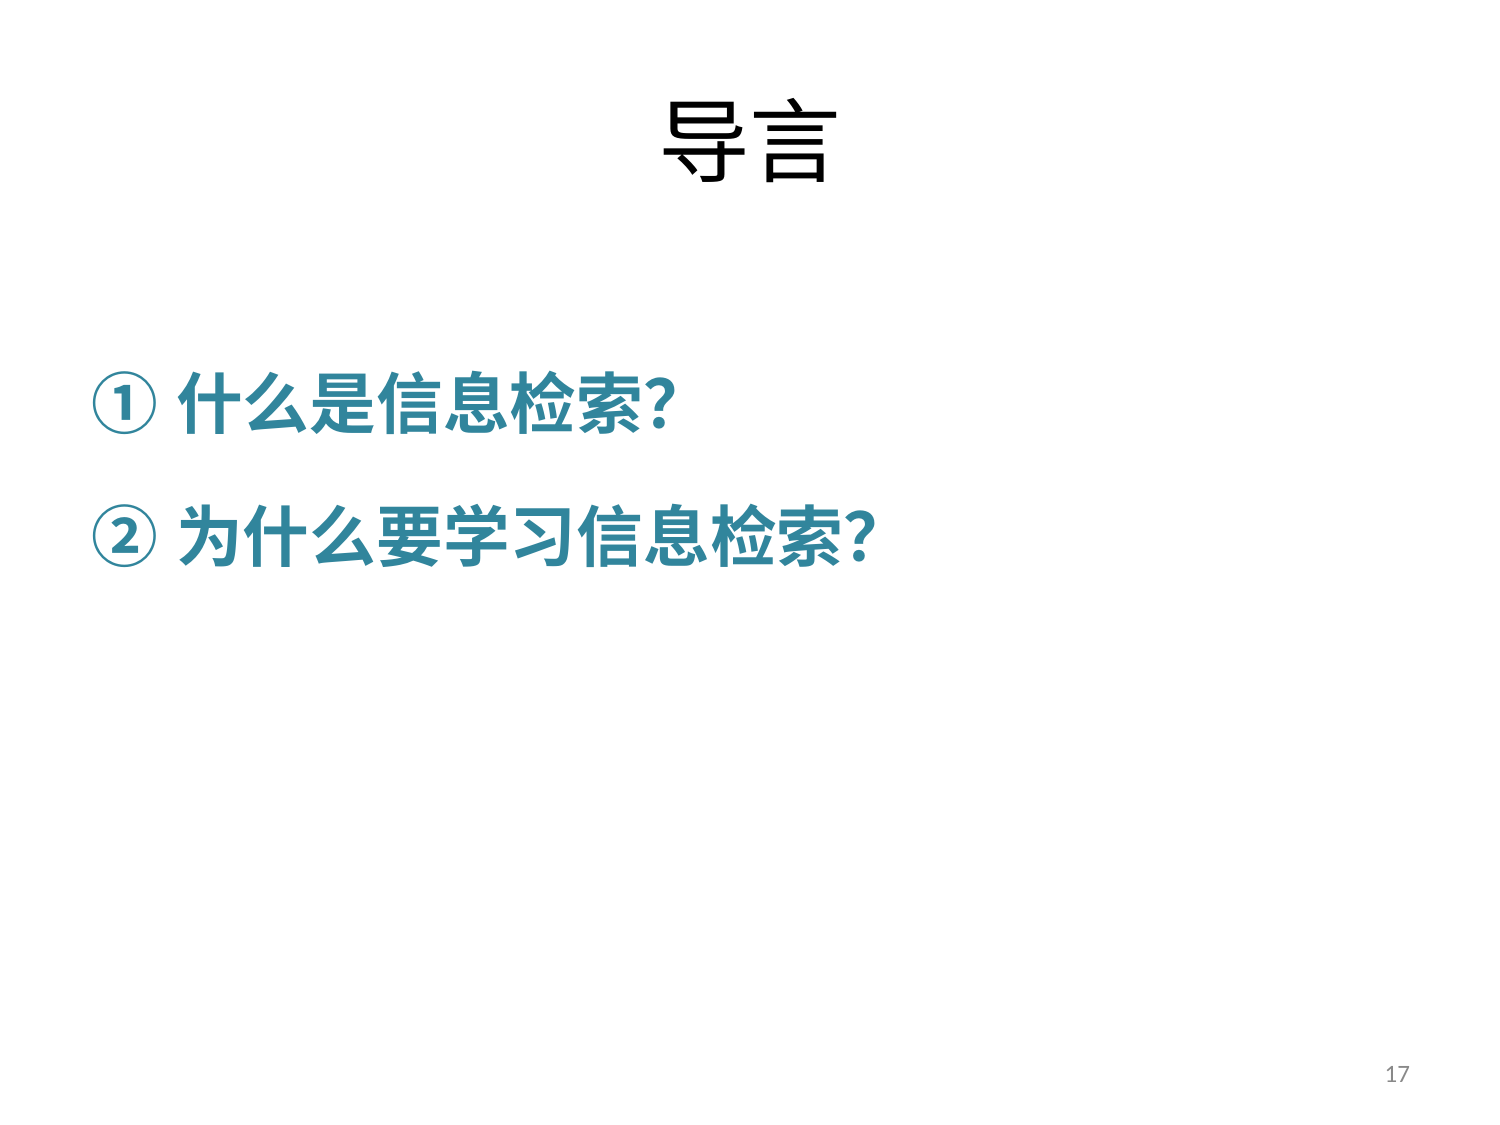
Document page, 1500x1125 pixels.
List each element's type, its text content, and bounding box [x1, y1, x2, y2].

list 什么是信息检索？ 为什么要学习信息检索？ [76, 314, 1424, 1024]
title 导言 [75, 45, 1425, 233]
slide_number 17 [1074, 1042, 1425, 1103]
